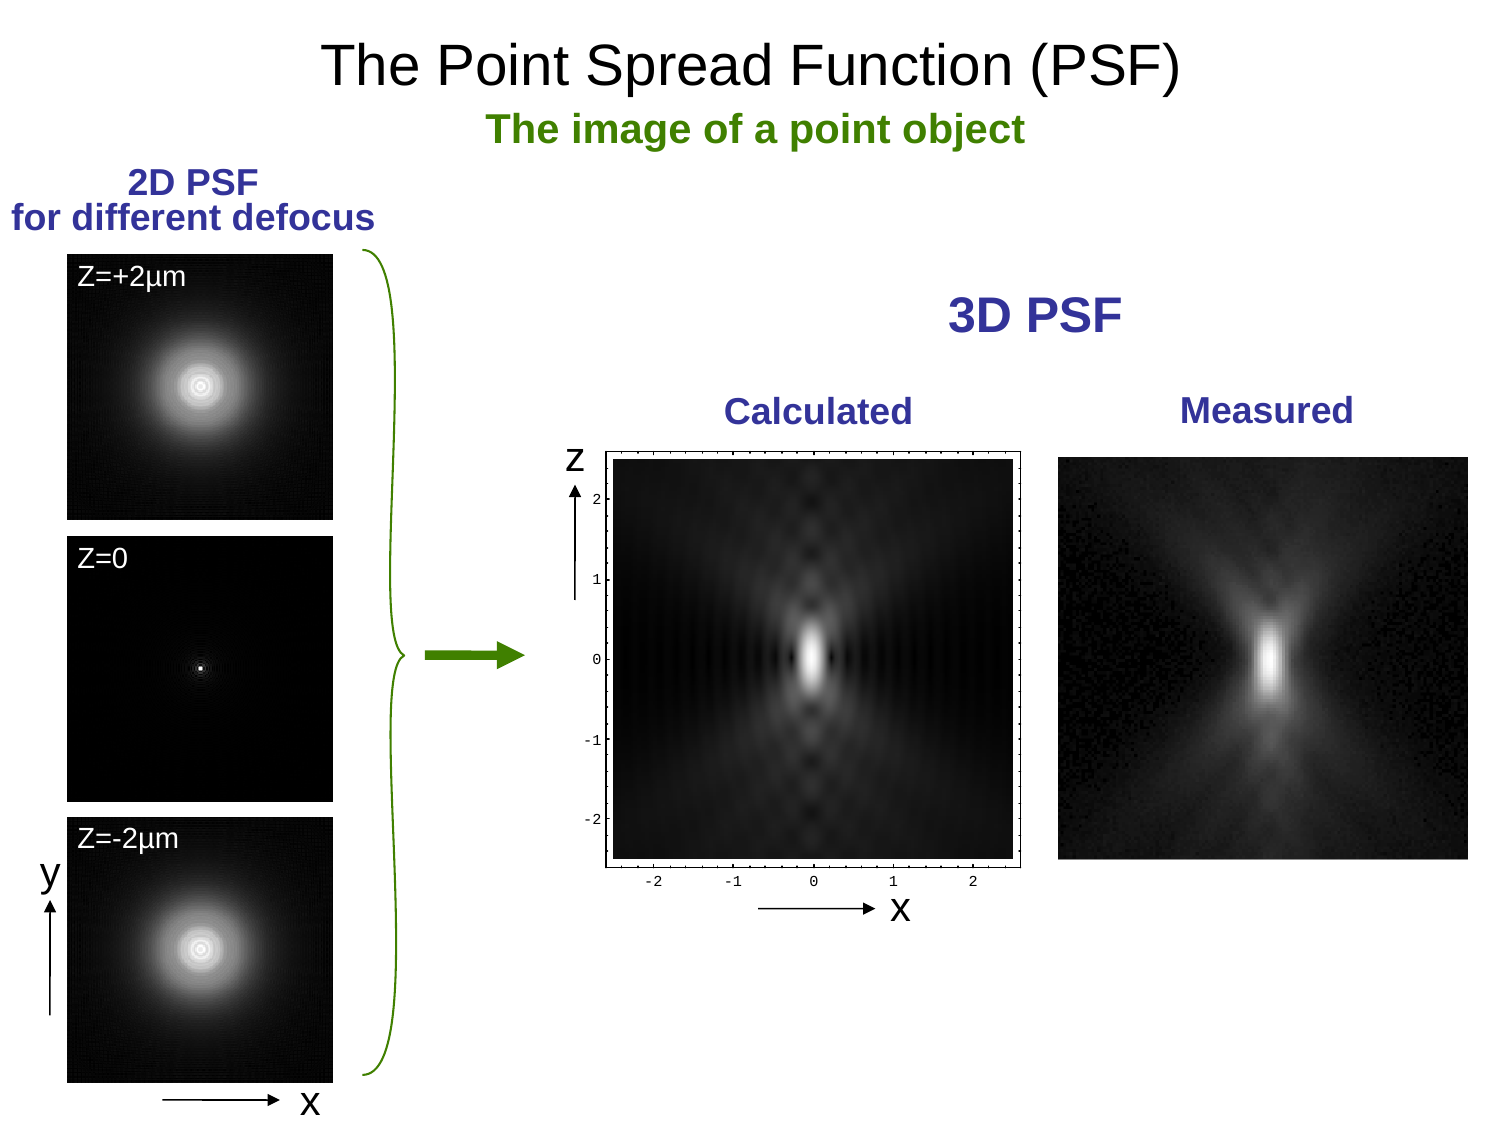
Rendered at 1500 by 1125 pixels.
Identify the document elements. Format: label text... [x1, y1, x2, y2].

text_box x [875, 899, 926, 938]
text_box [43, 900, 57, 1016]
text_box The image of a point object [470, 94, 1041, 160]
text_box The Point Spread Function (PSF) [305, 19, 1198, 105]
text_box x [284, 1097, 336, 1125]
text_box z [550, 422, 601, 487]
picture [582, 449, 1024, 891]
text_box [362, 249, 405, 1075]
text_box Calculated [709, 379, 929, 440]
text_box [162, 1097, 280, 1107]
text_box [568, 484, 577, 601]
text_box 3D PSF [933, 274, 1138, 350]
text_box 2D PSF for different defocus [0, 158, 391, 246]
text_box [758, 902, 875, 915]
picture [1057, 457, 1469, 861]
picture [62, 812, 339, 1089]
text_box Measured [1164, 379, 1370, 439]
picture [62, 530, 339, 808]
text_box y [25, 837, 57, 903]
text_box [424, 649, 526, 662]
picture [62, 249, 339, 527]
